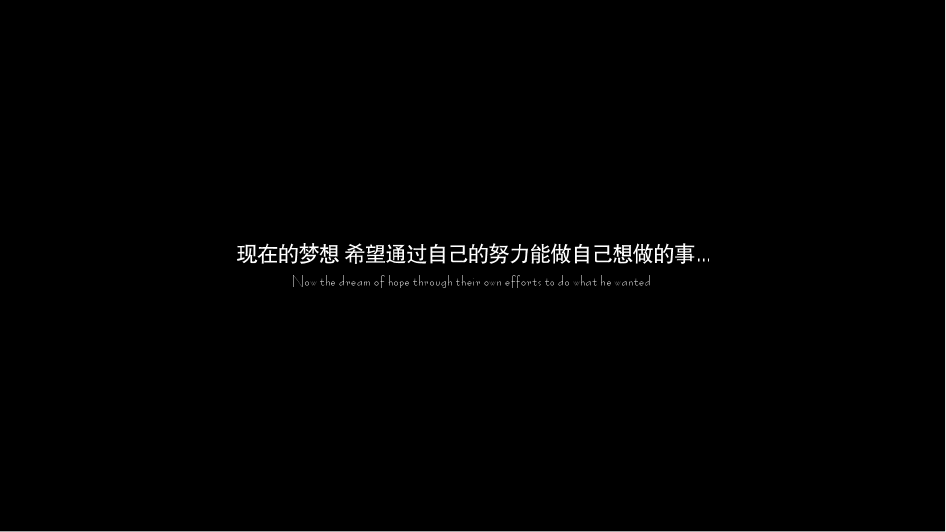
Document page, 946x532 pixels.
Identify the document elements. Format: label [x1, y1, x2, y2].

picture [236, 243, 709, 288]
text_box [0, 0, 946, 532]
